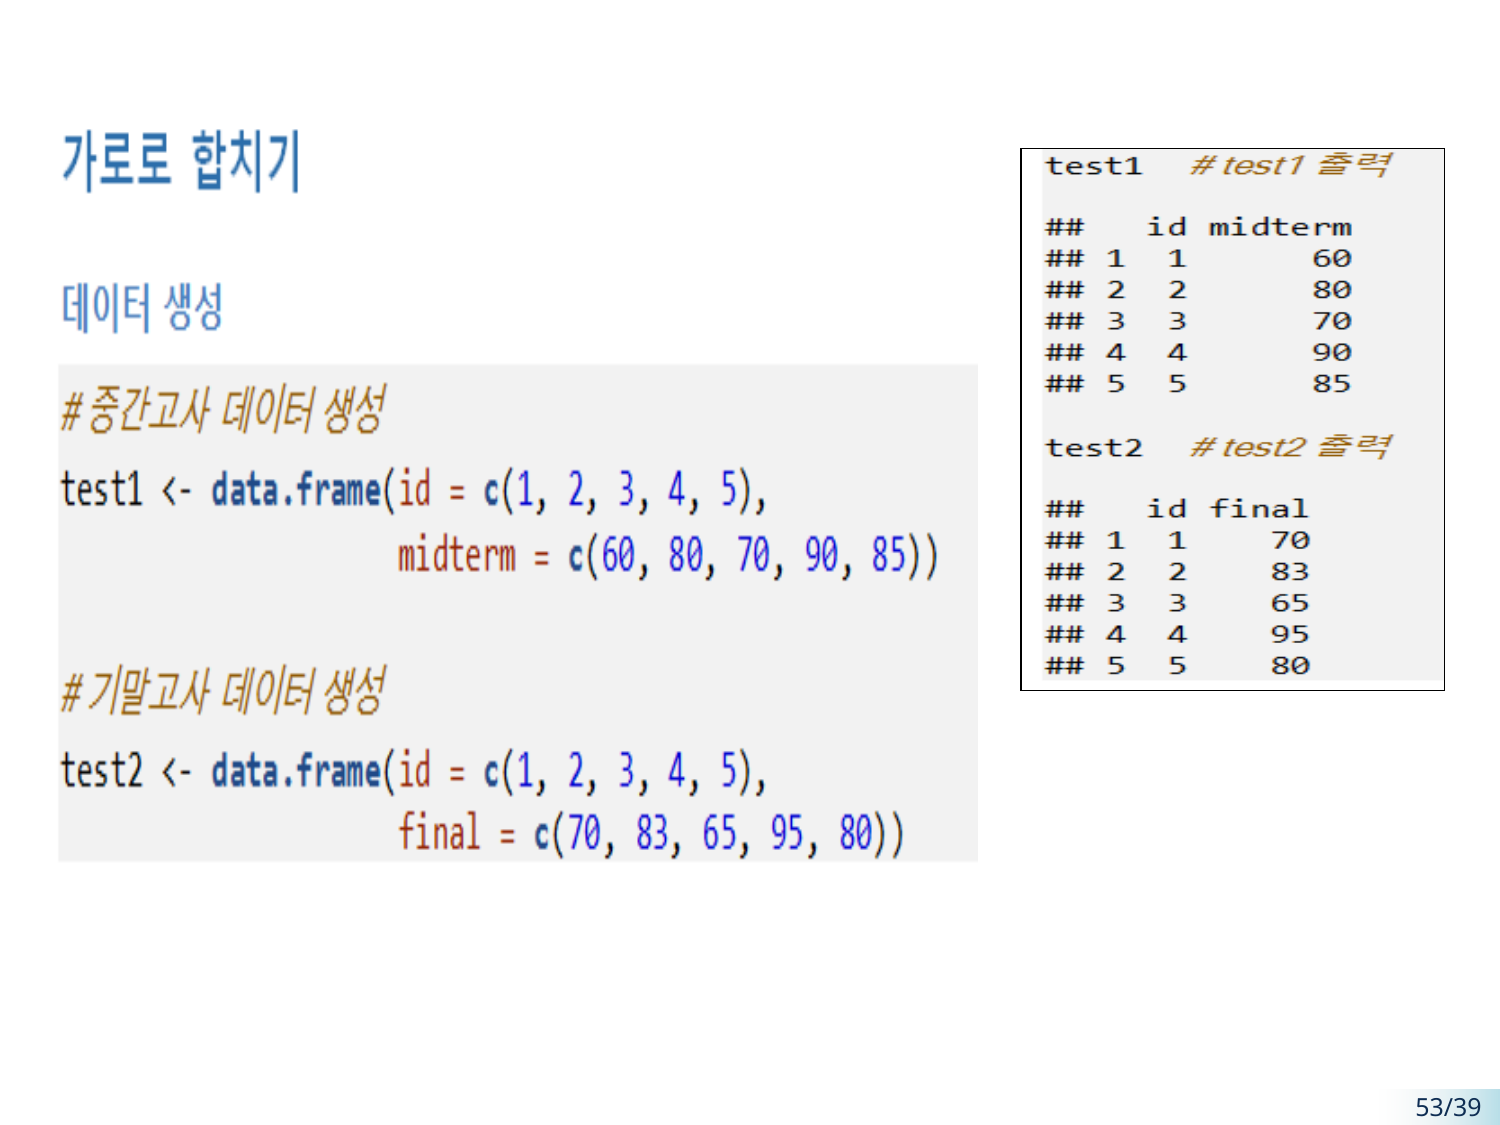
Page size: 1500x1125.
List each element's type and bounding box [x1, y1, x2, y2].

picture [1021, 148, 1445, 690]
picture [48, 103, 978, 925]
